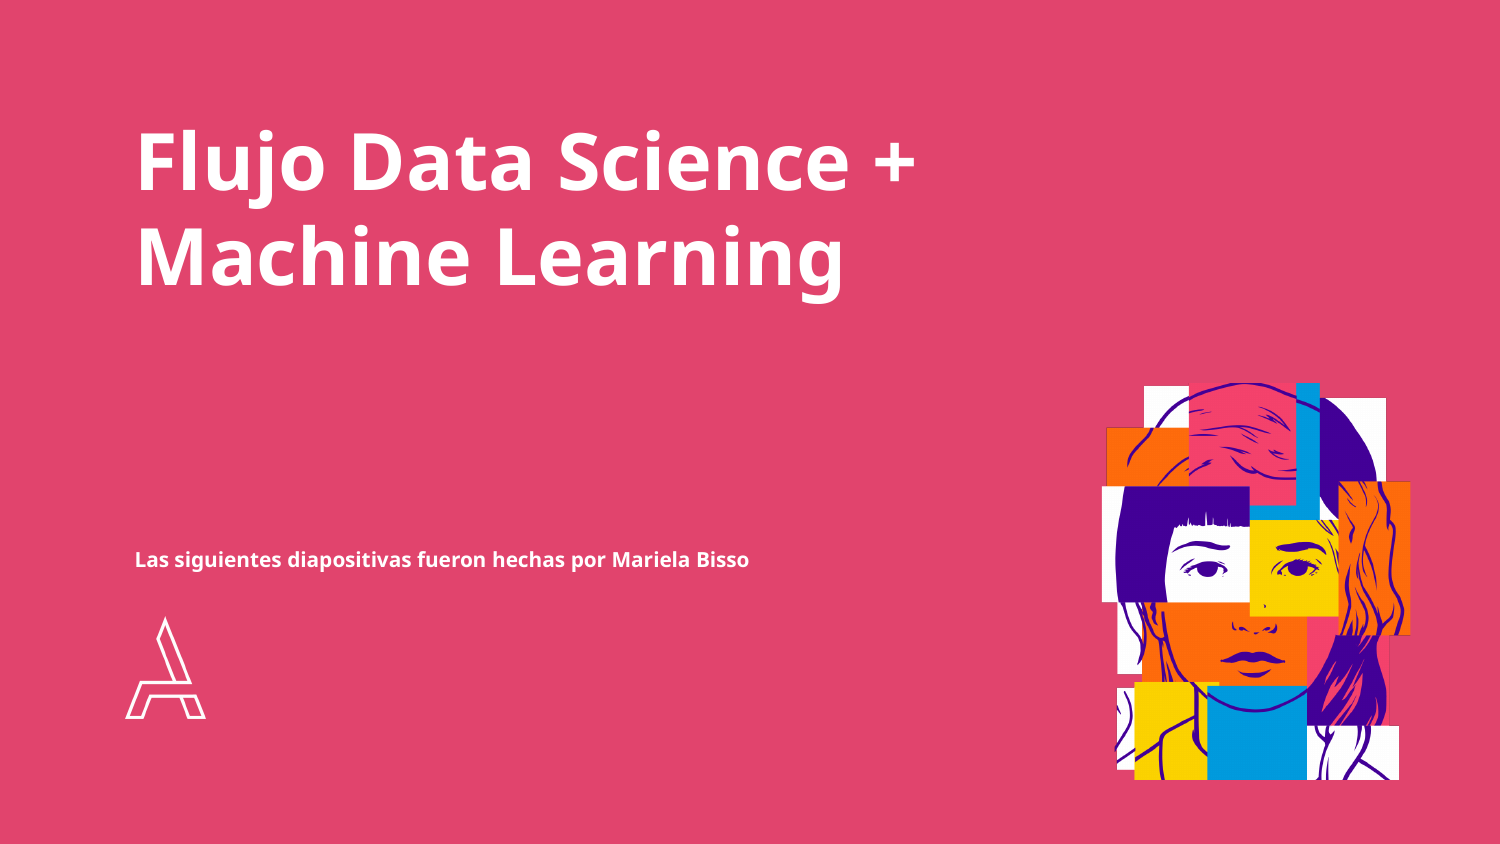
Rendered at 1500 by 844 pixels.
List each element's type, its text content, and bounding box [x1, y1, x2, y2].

picture [125, 616, 206, 719]
title Flujo Data Science + Machine Learning Las siguientes diapositivas fueron hechas por Mariela Bisso [119, 96, 1024, 346]
picture [1101, 383, 1411, 780]
